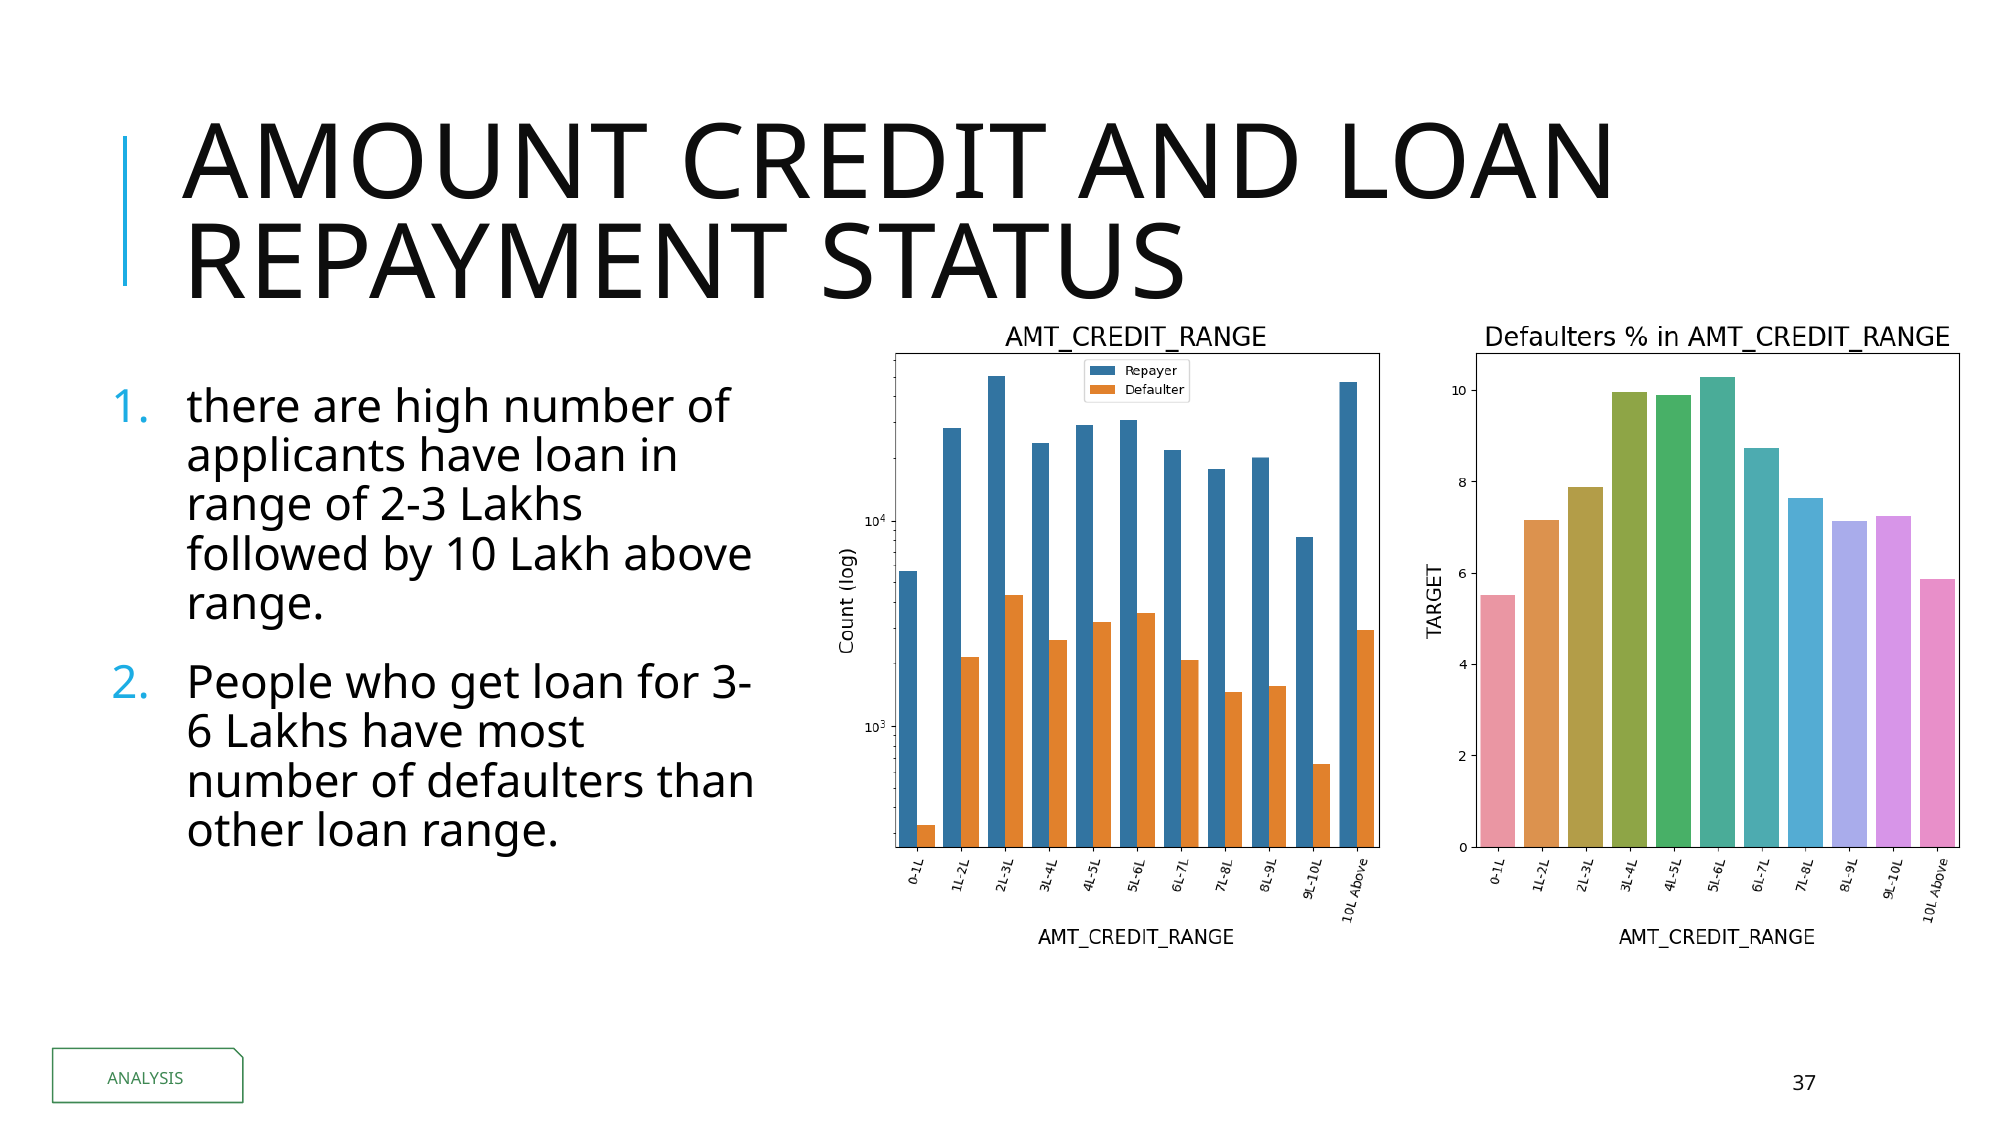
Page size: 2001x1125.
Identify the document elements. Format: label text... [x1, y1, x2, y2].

slide_number 37 [1777, 1061, 1938, 1107]
title AMOUNT CREDIT AND LOAN REPAYMENT STATUS [168, 96, 1763, 342]
picture [829, 316, 1968, 958]
list there are high number of applicants have loan in range of 2-3 Lakhs followed by 10 Lakh above range. People who get loan for 3-6 Lakhs have most number of defaulters than other loan range. [103, 375, 768, 825]
text_box ANALYSIS [52, 1048, 243, 1103]
